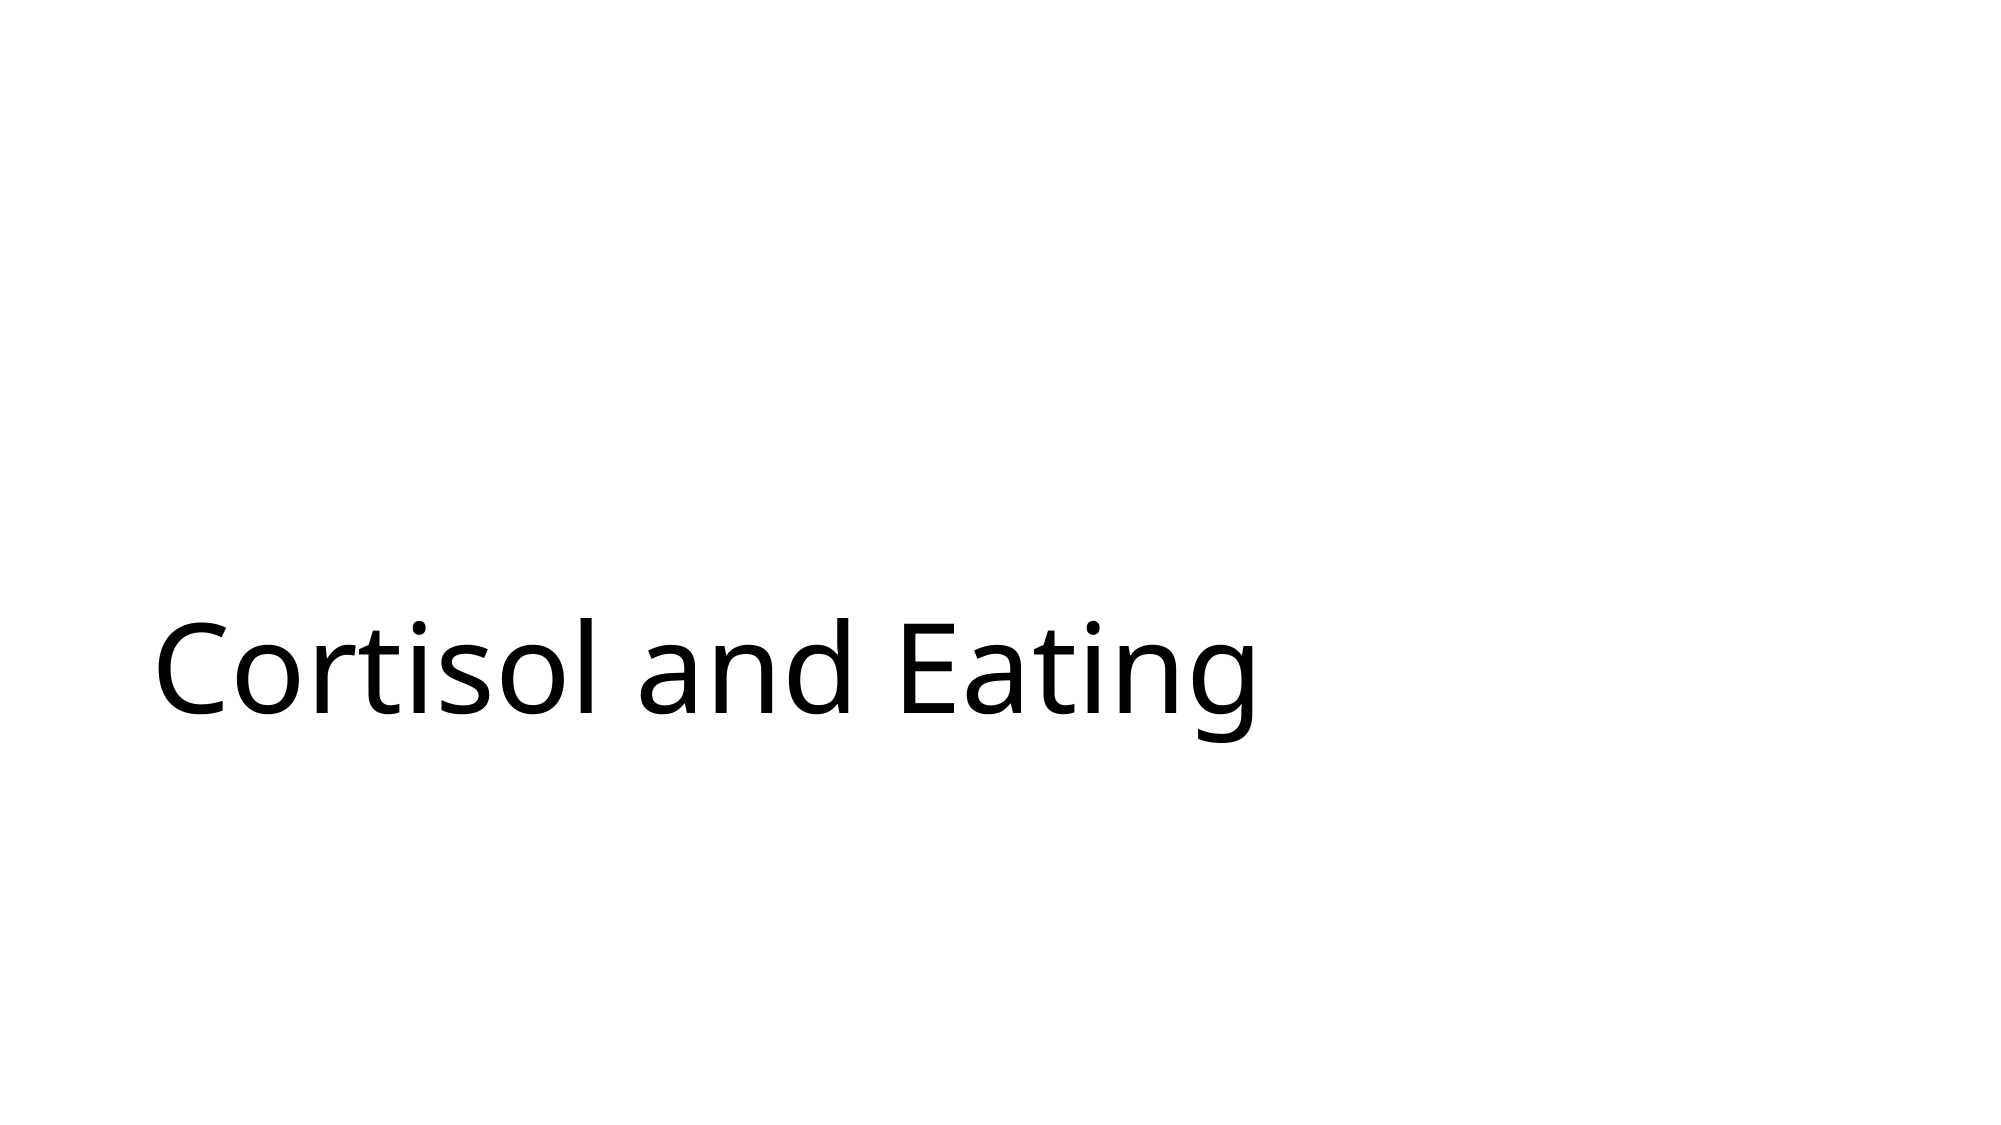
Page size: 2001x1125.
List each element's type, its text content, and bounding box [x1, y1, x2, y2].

title Cortisol and Eating [136, 280, 1862, 749]
